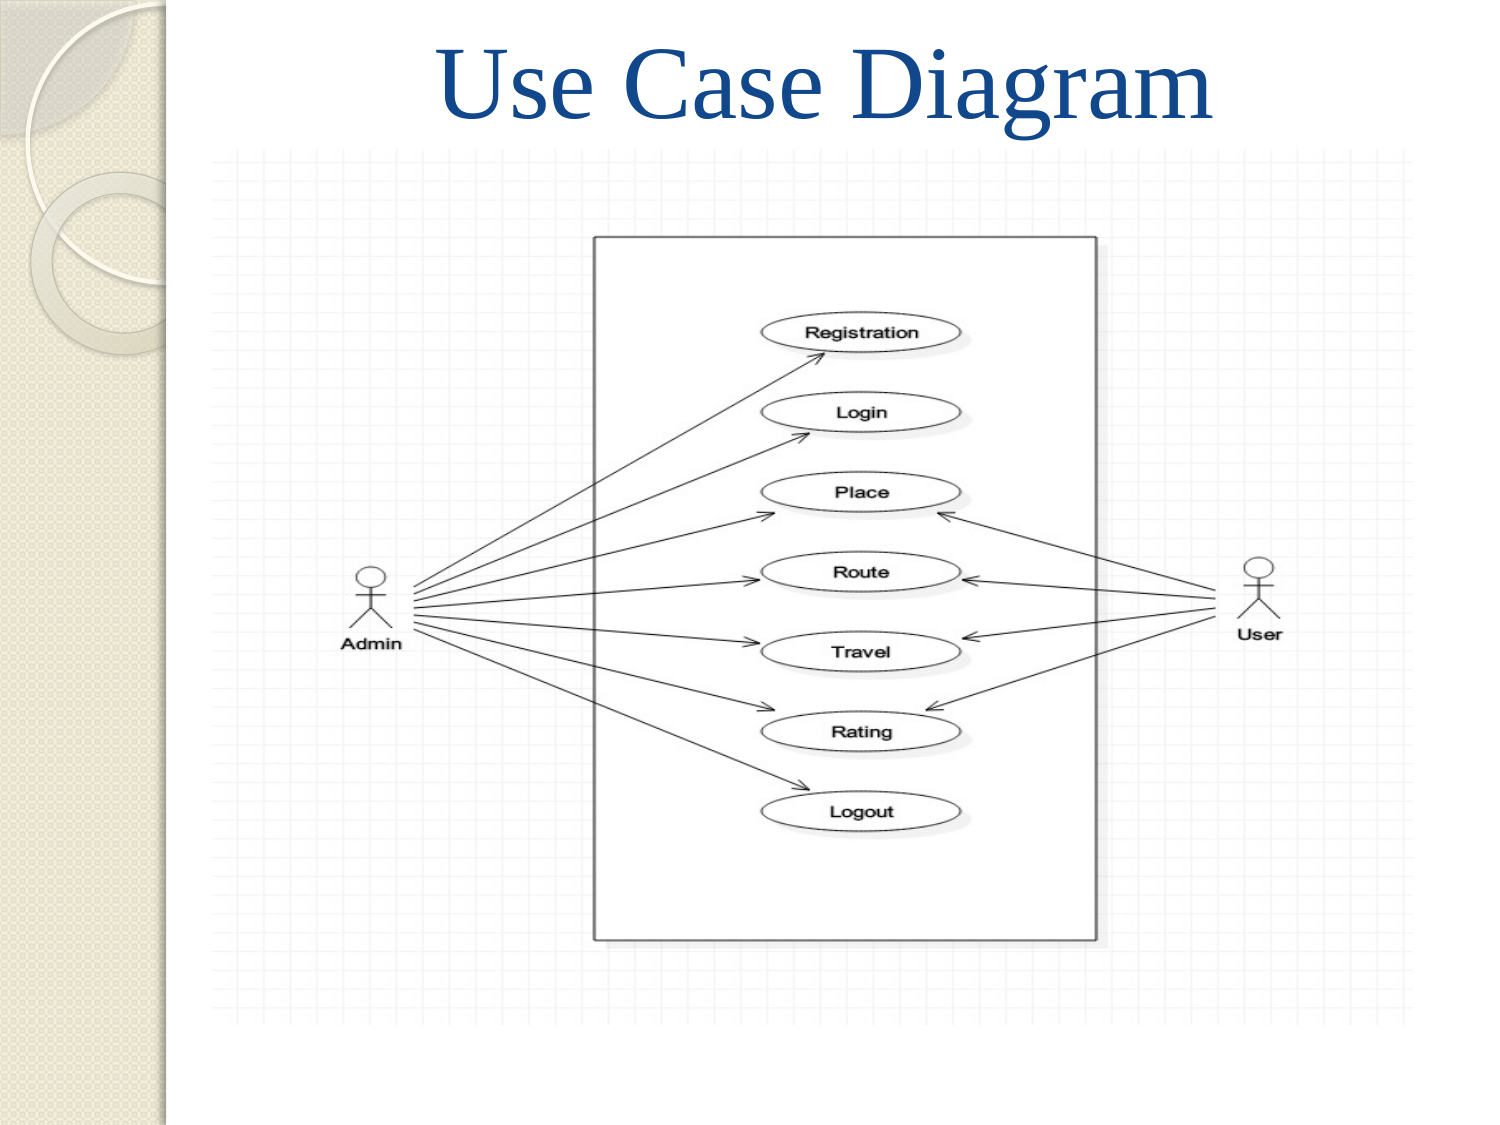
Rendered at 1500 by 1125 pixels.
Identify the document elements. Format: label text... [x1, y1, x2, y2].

title Use Case Diagram [150, 0, 1500, 153]
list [212, 149, 1413, 1026]
